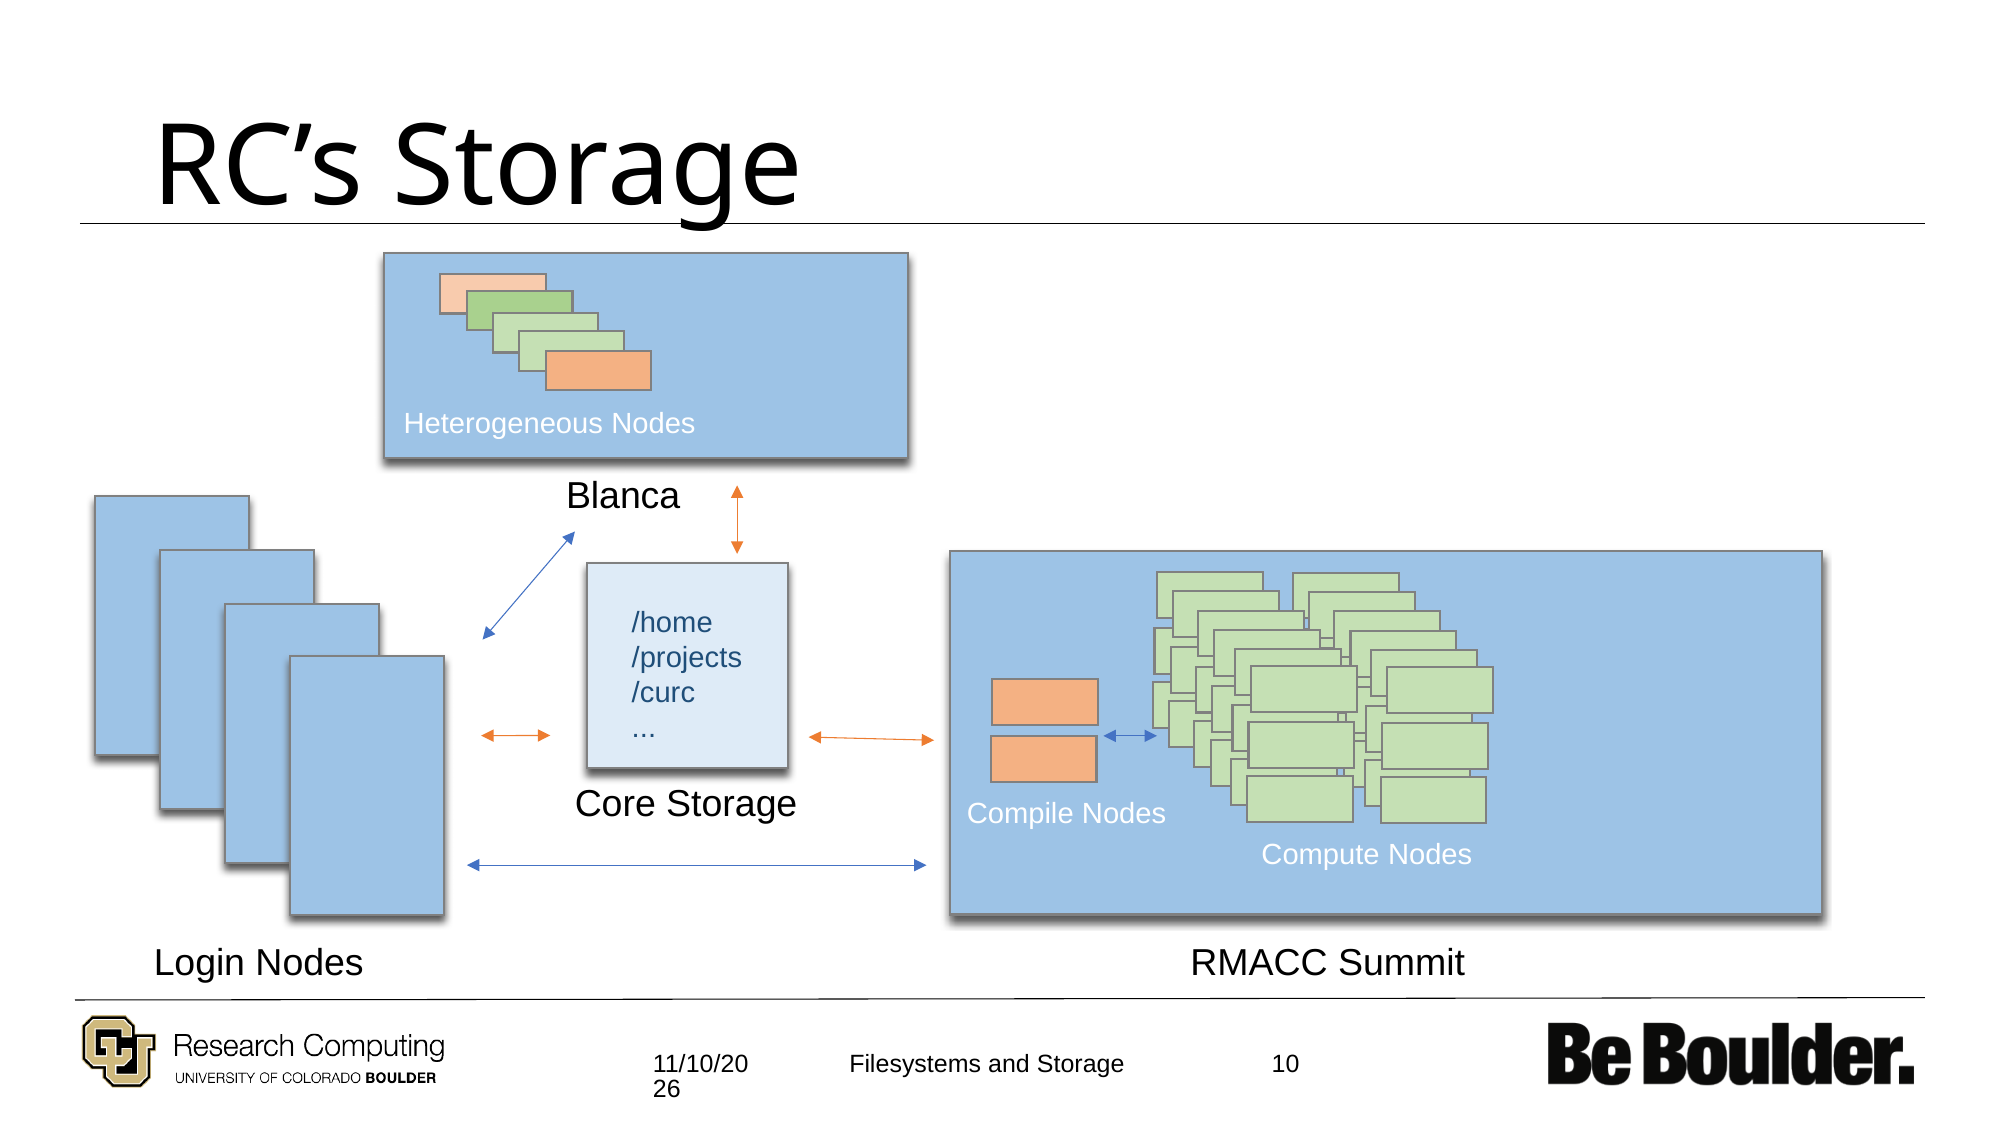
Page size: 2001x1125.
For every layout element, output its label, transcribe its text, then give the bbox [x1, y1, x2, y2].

text_box [1250, 665, 1358, 713]
text_box [1170, 646, 1213, 694]
text_box [1292, 572, 1400, 619]
text_box Compile Nodes [952, 786, 1182, 837]
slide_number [637, 1032, 772, 1093]
text_box [1231, 704, 1339, 752]
text_box [1321, 639, 1333, 647]
text_box [1246, 775, 1354, 823]
text_box [586, 562, 789, 769]
text_box [1333, 610, 1441, 658]
text_box [1370, 649, 1478, 697]
text_box [1211, 685, 1250, 733]
text_box [1230, 758, 1338, 806]
text_box [990, 735, 1098, 783]
text_box [289, 655, 445, 916]
text_box [949, 550, 1823, 916]
text_box [545, 350, 652, 391]
text_box [1308, 591, 1416, 639]
text_box [1195, 666, 1234, 714]
text_box [1213, 629, 1321, 677]
text_box [1234, 648, 1342, 696]
text_box Login Nodes [139, 930, 379, 991]
text_box Core Storage [560, 771, 813, 832]
text_box [991, 678, 1099, 726]
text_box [808, 736, 935, 741]
text_box [94, 495, 250, 756]
text_box [1197, 610, 1305, 657]
text_box [1343, 740, 1381, 788]
text_box [1152, 681, 1195, 729]
text_box [1153, 627, 1197, 675]
text_box [466, 290, 574, 331]
picture [1524, 1015, 1938, 1088]
text_box [1210, 739, 1247, 787]
text_box [1381, 722, 1489, 770]
text_box [1364, 759, 1471, 807]
text_box [439, 273, 547, 315]
text_box Compute Nodes [1246, 827, 1488, 878]
text_box [1355, 734, 1365, 740]
text_box [518, 330, 625, 372]
text_box [1386, 666, 1494, 714]
text_box [383, 252, 909, 459]
text_box Heterogeneous Nodes [388, 397, 712, 447]
text_box [1156, 571, 1264, 619]
title RC’s Storage [137, 59, 1863, 278]
text_box [1339, 714, 1345, 721]
text_box [159, 549, 315, 810]
text_box [1380, 776, 1487, 824]
text_box [1358, 678, 1370, 686]
text_box [1349, 630, 1457, 678]
picture [81, 1015, 444, 1088]
text_box [1172, 590, 1280, 638]
text_box [1365, 705, 1473, 753]
text_box [1342, 658, 1349, 665]
text_box [1193, 720, 1231, 768]
text_box [1345, 686, 1386, 734]
text_box [492, 312, 599, 354]
text_box /home /projects /curc ... [616, 595, 758, 751]
footer Filesystems and Storage [772, 1032, 1202, 1093]
text_box [1168, 700, 1211, 748]
text_box RMACC Summit [1175, 930, 1481, 991]
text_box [482, 531, 575, 640]
text_box [224, 603, 380, 864]
text_box [1247, 721, 1355, 769]
text_box Blanca [551, 463, 696, 524]
slide_number 10 [1202, 1032, 1315, 1093]
